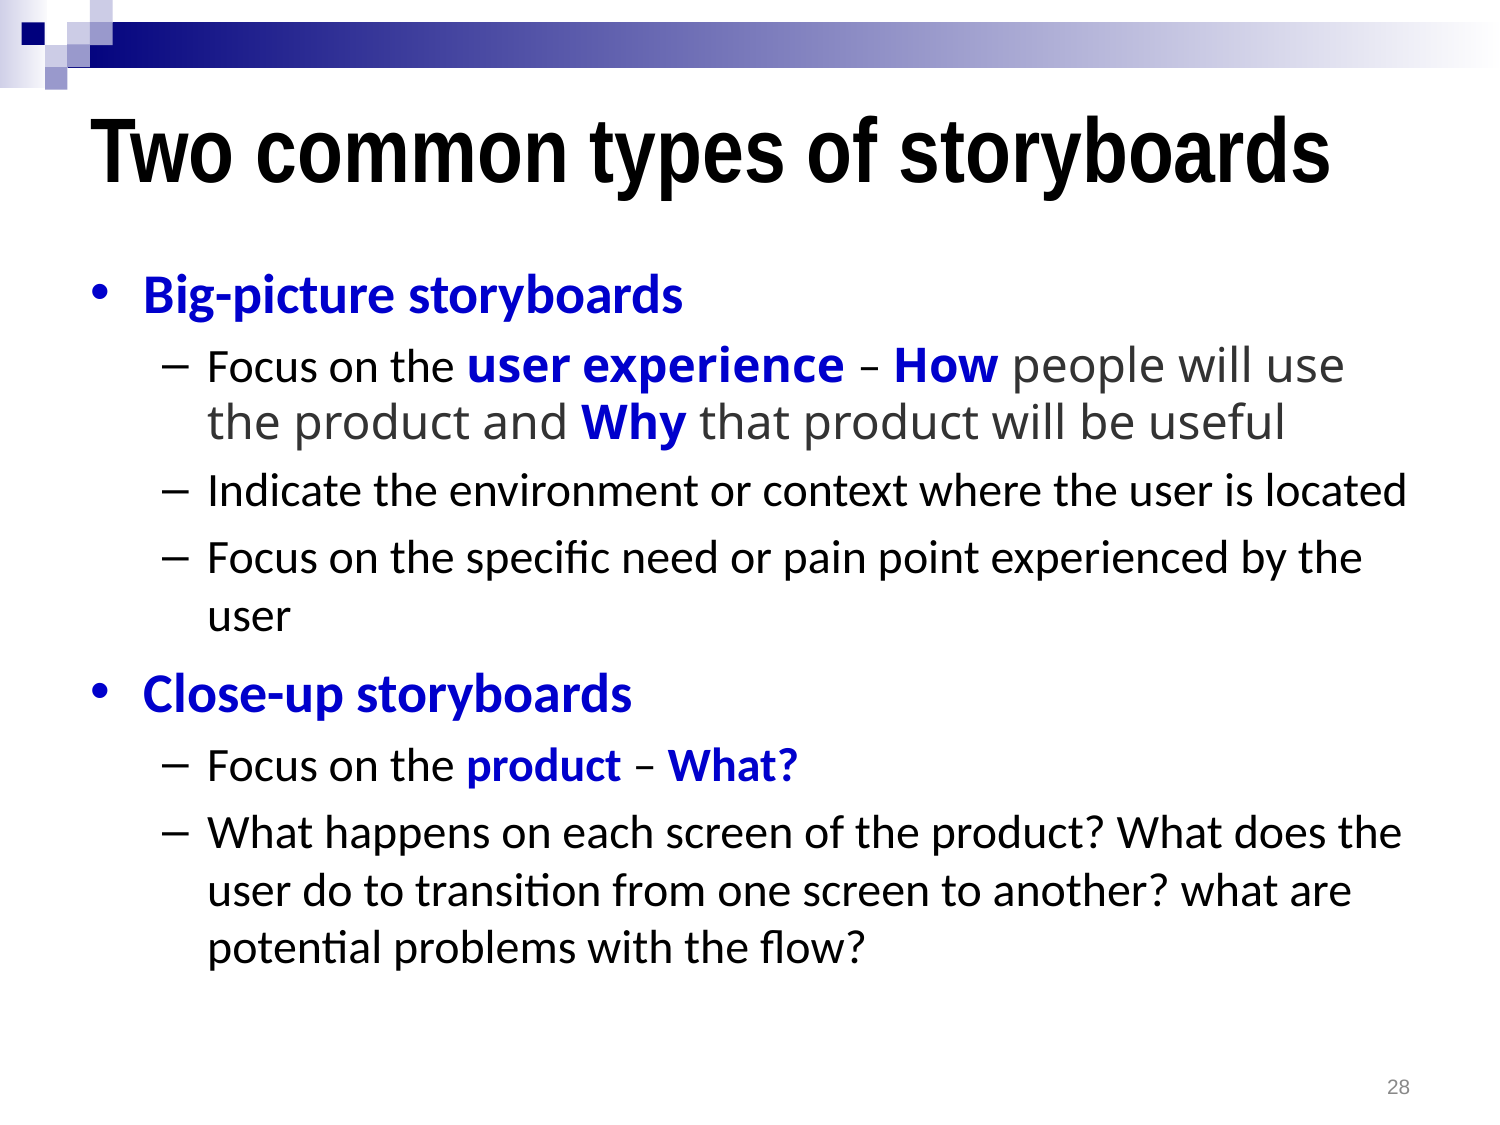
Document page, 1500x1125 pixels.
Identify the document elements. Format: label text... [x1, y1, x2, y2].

slide_number 28 [1074, 1059, 1425, 1113]
list Big-picture storyboards Focus on the user experience – How people will use the product and Why that product will be useful Indicate the environment or context where the user is located Focus on the specific need or pain point experienced by the user Close-up storyboards Focus on the product – What? What happens on each screen of the product? What does the user do to transition from one screen to another? what are potential problems with the flow? [75, 249, 1425, 1038]
title Two common types of storyboards [75, 67, 1425, 225]
